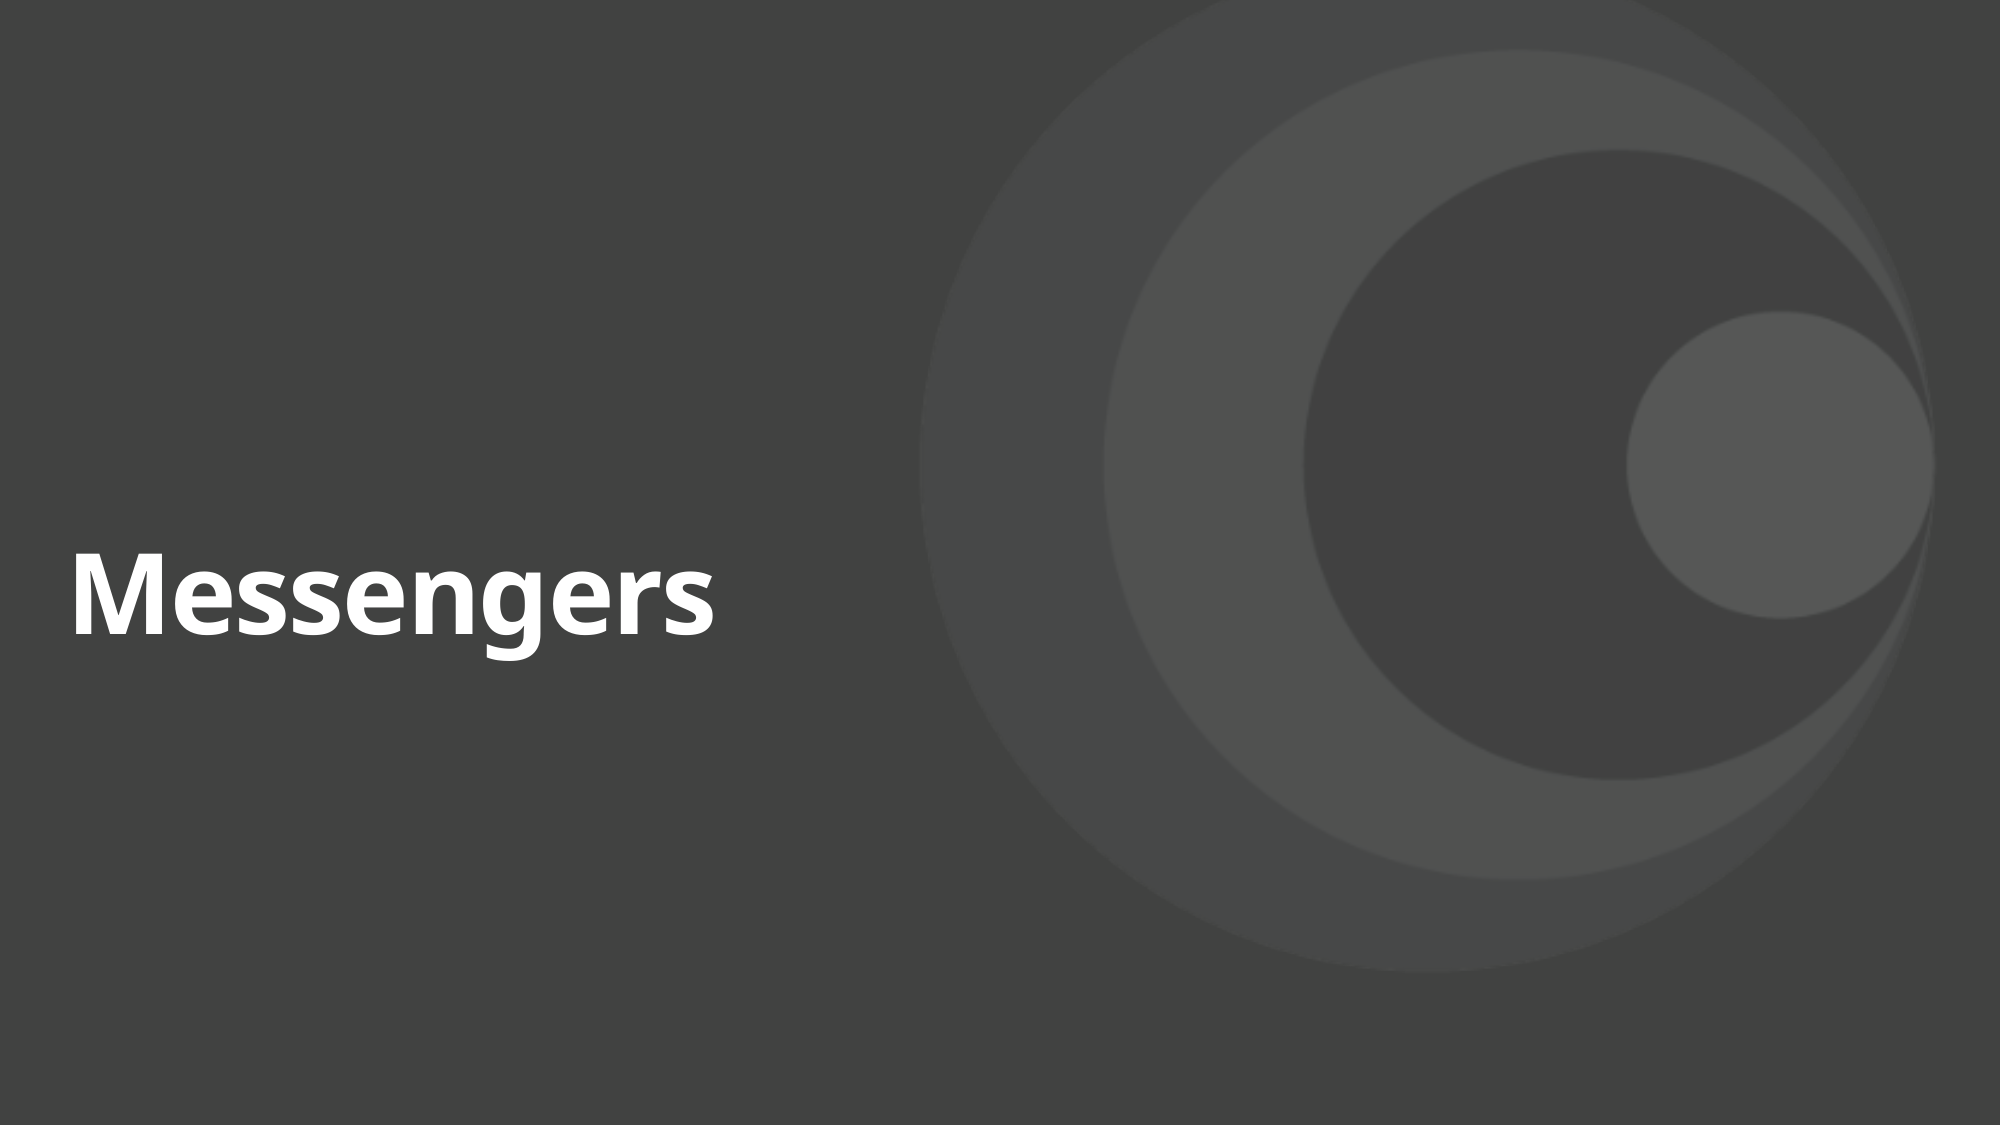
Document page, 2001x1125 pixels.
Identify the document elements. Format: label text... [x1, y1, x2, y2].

title Messengers [66, 537, 1575, 768]
